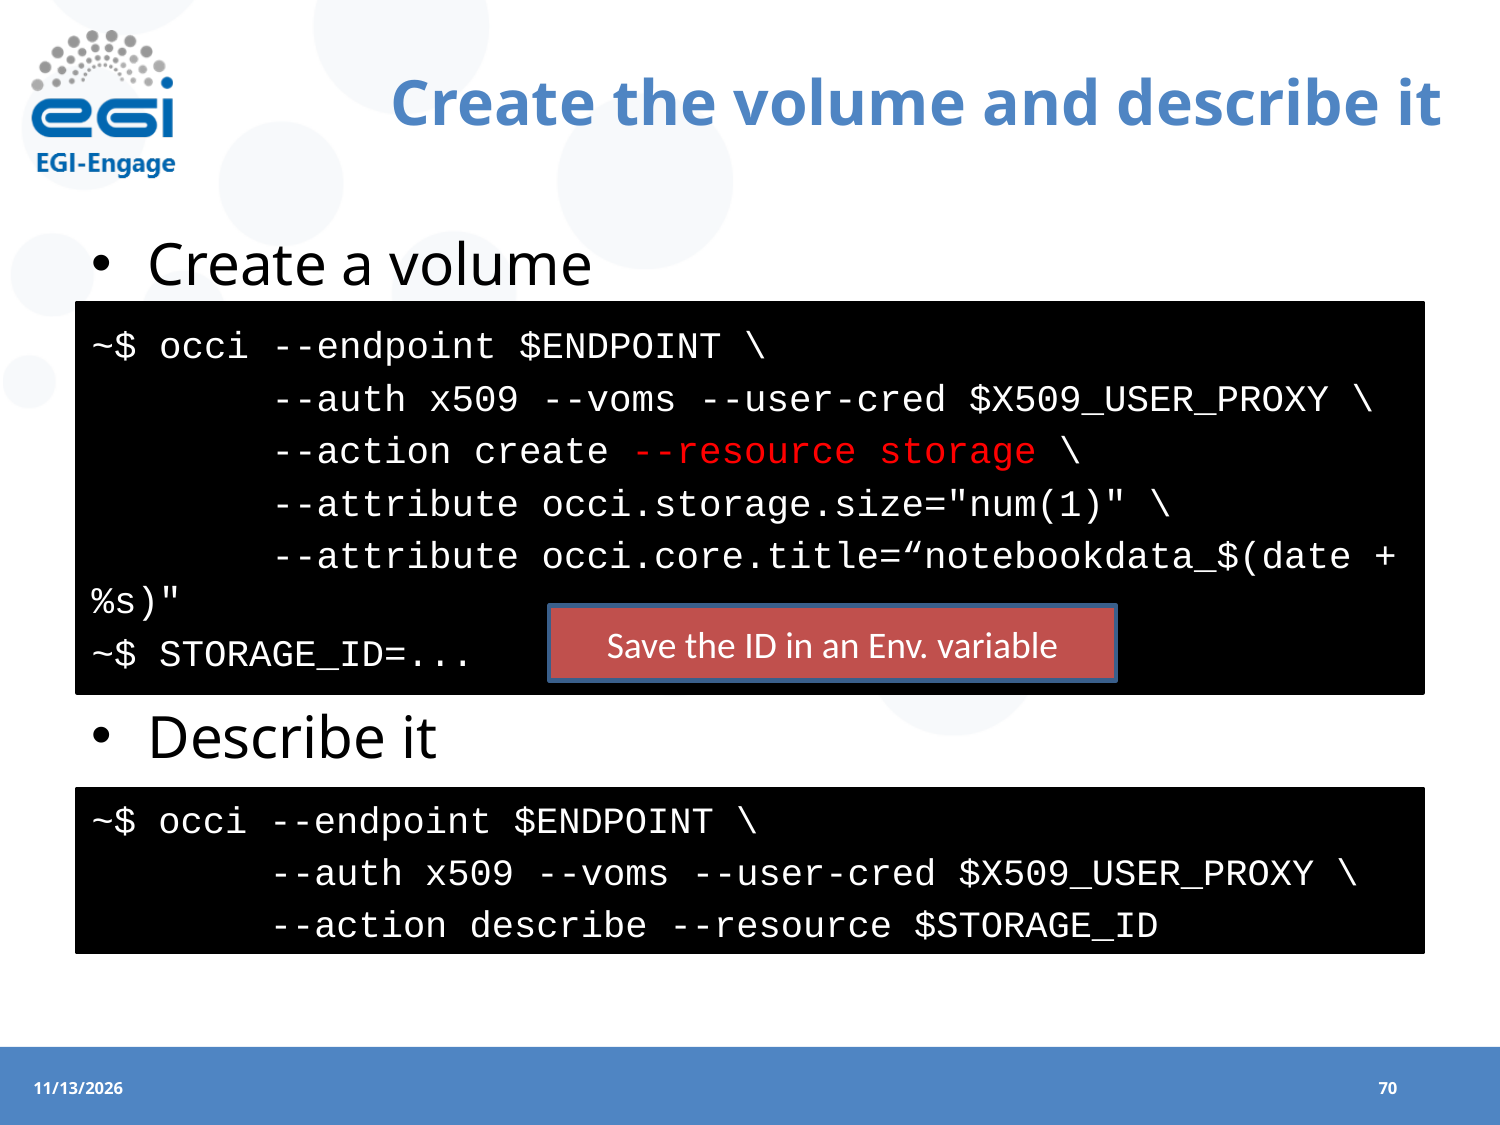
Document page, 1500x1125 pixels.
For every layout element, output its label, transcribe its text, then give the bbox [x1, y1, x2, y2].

text_box Save the ID in an Env. variable [547, 603, 1118, 683]
text_box Describe it [76, 692, 1459, 1125]
list Create a volume [76, 220, 1459, 692]
picture [3, 0, 1076, 772]
text_box ~$ occi --endpoint $ENDPOINT \ --auth x509 --voms --user-cred $X509_USER_PROXY \ --action create --resource storage \ --attribute occi.storage.size="num(1)" \ --attribute occi.core.title=“notebookdata_$(date +%s)" ~$ STORAGE_ID=... [75, 301, 1425, 695]
title Create the volume and describe it [253, 30, 1459, 171]
